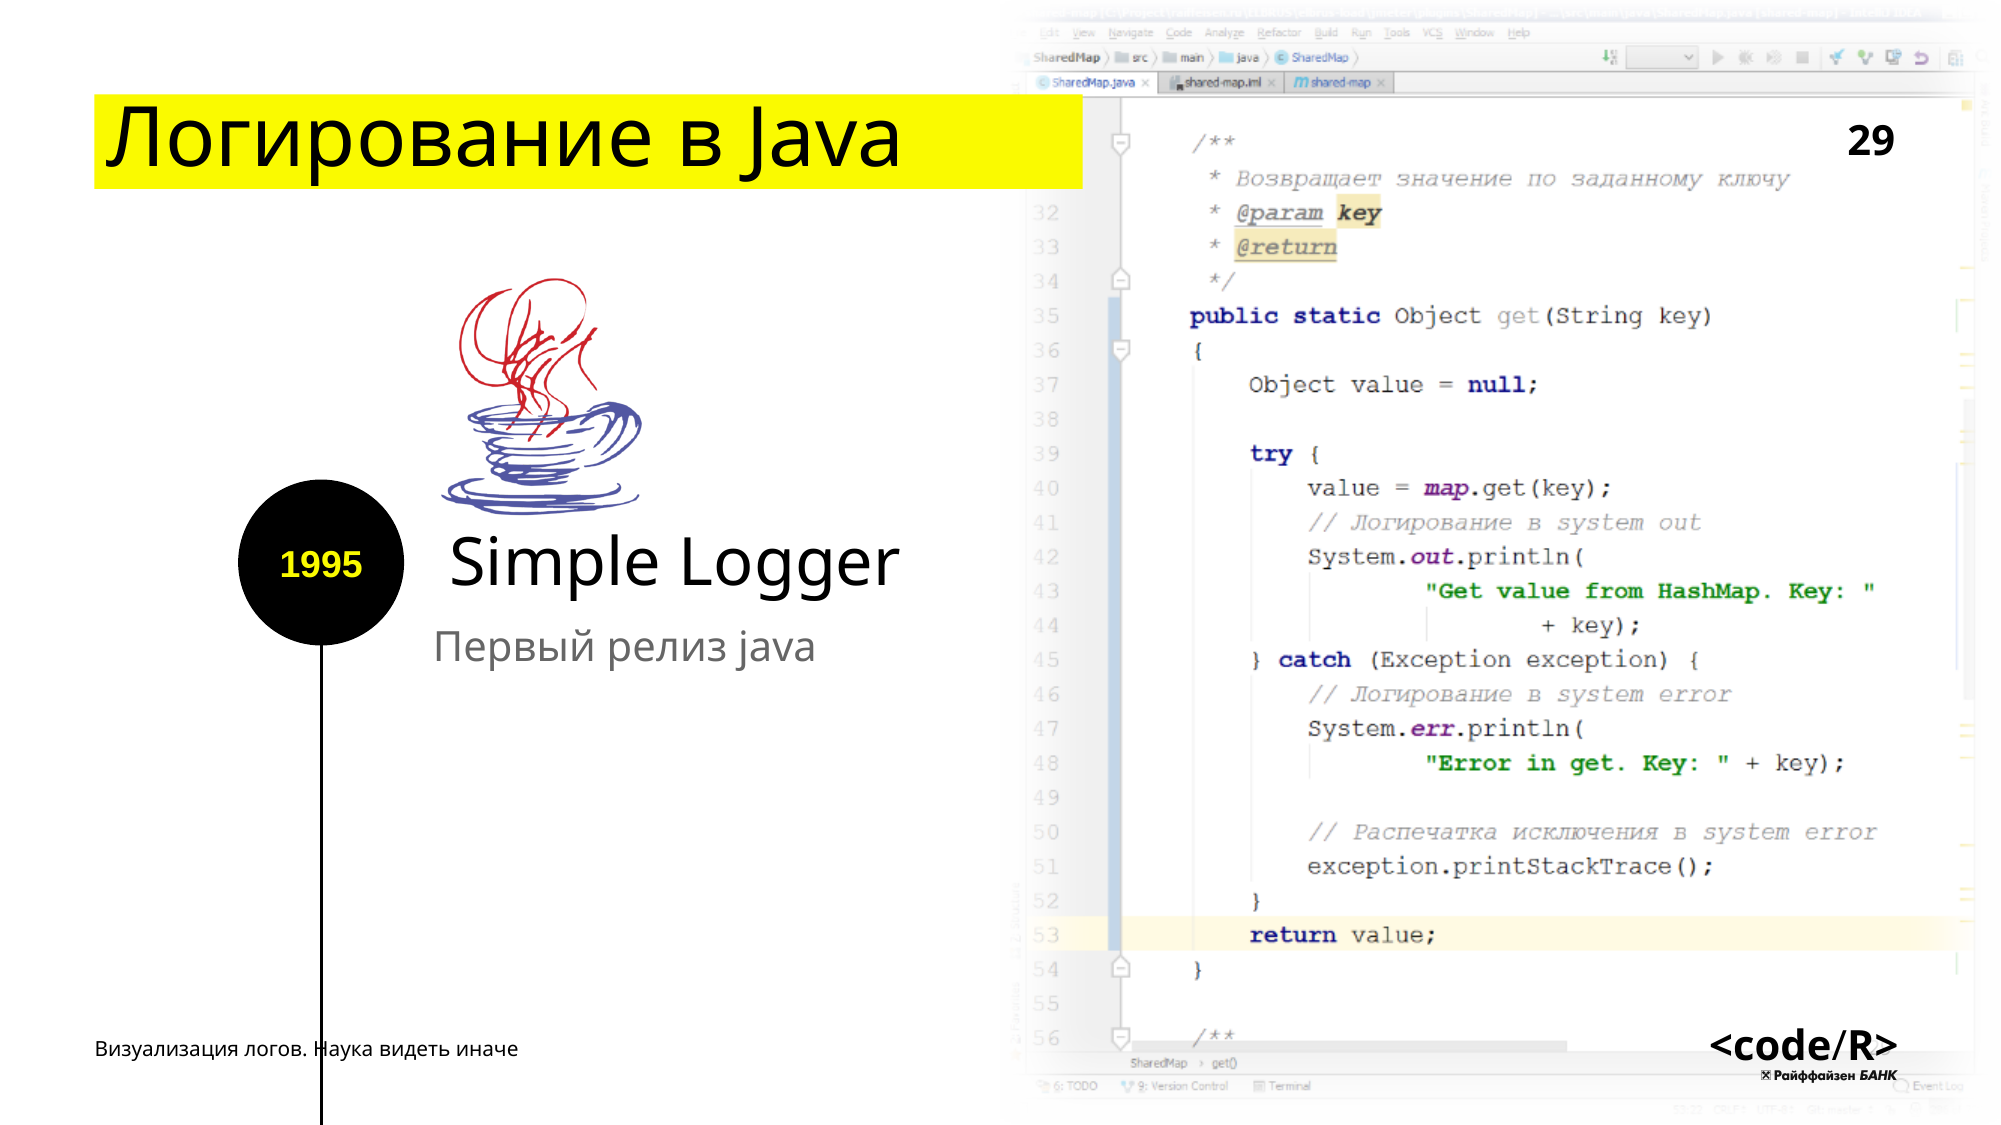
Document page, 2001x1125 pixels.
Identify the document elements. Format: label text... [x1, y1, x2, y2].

text_box Simple Logger [449, 534, 903, 599]
footer Визуализация логов. Наука видеть иначе [94, 1033, 320, 1063]
picture [432, 273, 652, 520]
title Логирование в Java [94, 94, 1000, 189]
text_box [1631, 1011, 1914, 1083]
text_box Первый релиз java [432, 609, 910, 670]
footer Визуализация логов. Наука видеть иначе [323, 1033, 910, 1063]
text_box 1995 [237, 478, 406, 647]
picture [1000, 0, 2000, 1125]
